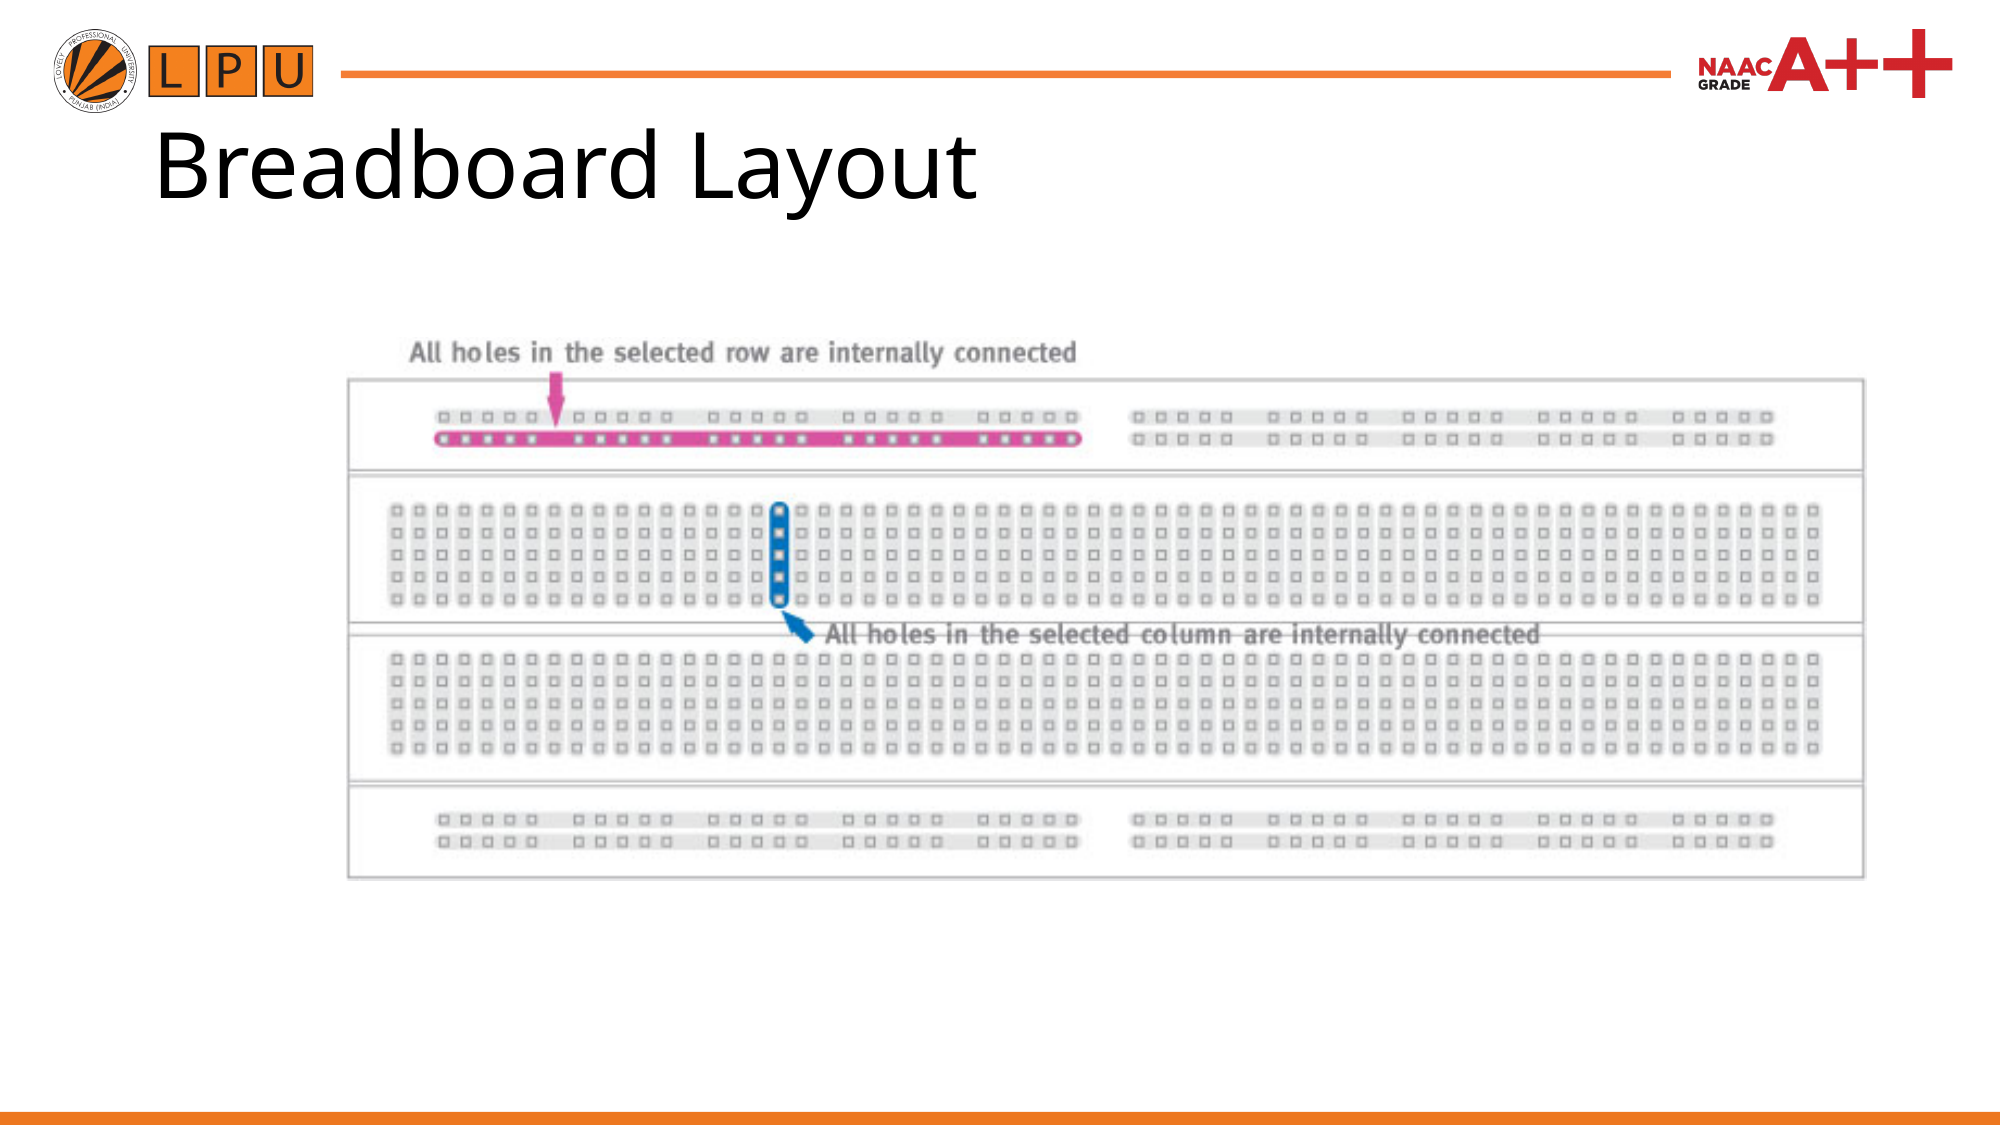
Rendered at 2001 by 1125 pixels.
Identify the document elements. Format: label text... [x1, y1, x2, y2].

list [345, 336, 1867, 881]
title Breadboard Layout [137, 59, 1863, 278]
